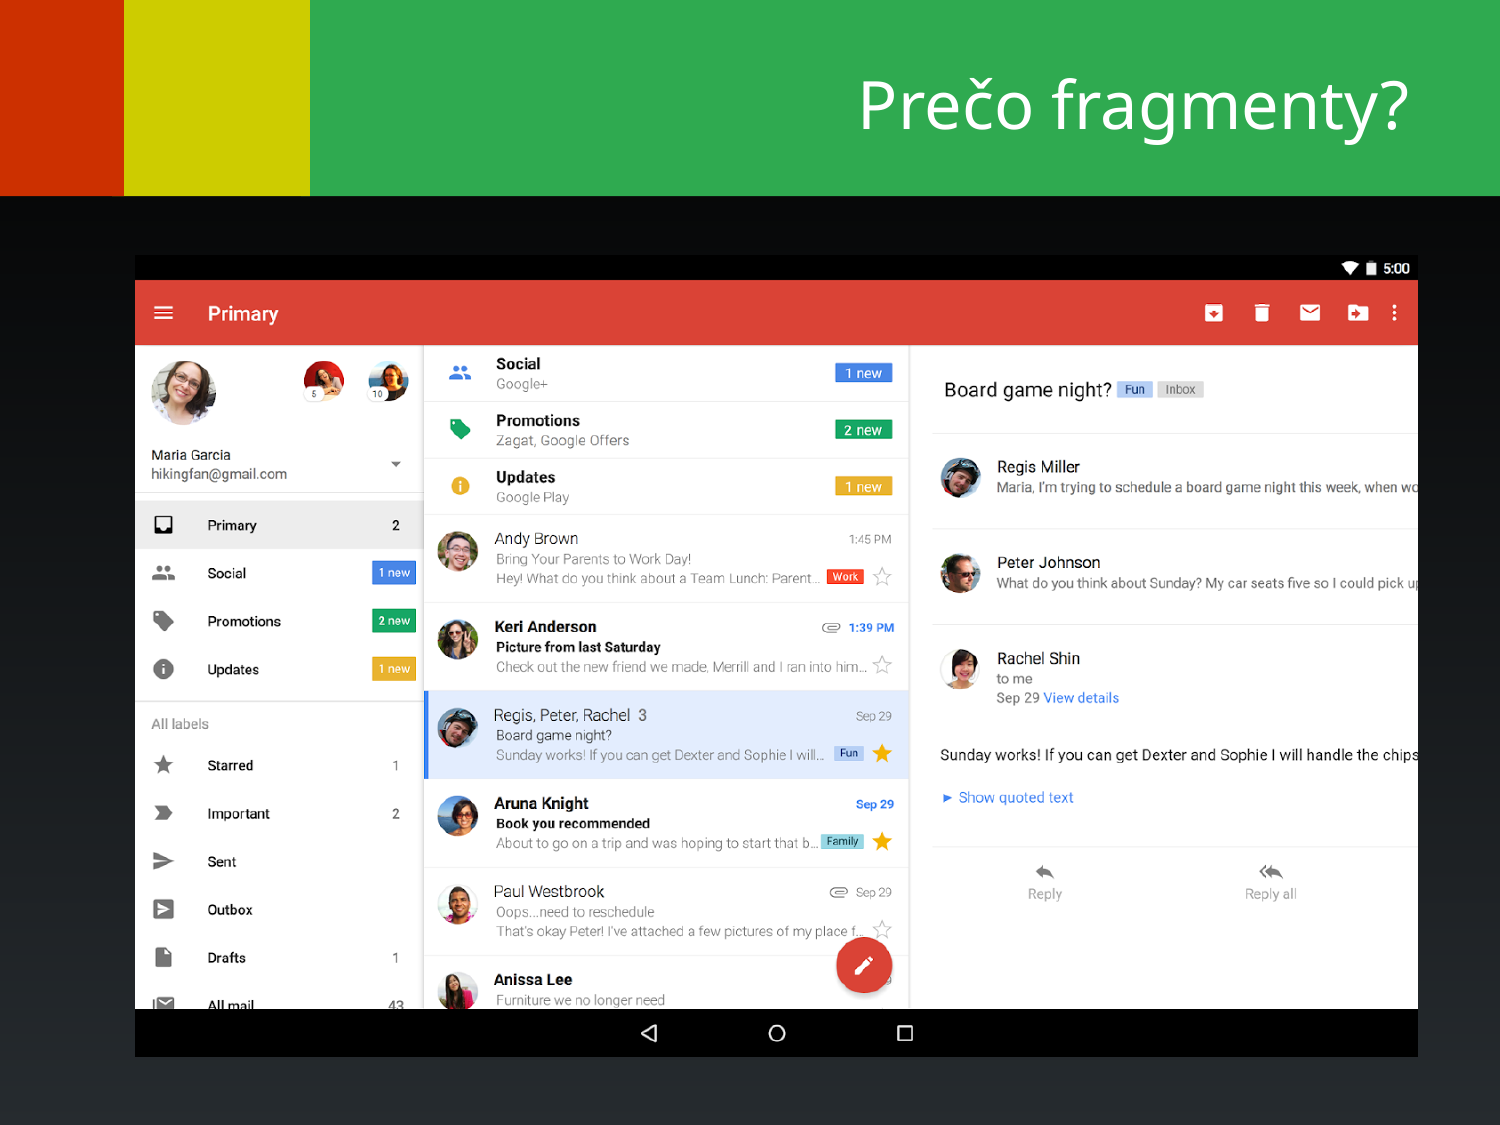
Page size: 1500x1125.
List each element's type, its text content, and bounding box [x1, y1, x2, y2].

picture [135, 255, 1418, 1057]
title Prečo fragmenty? [360, 45, 1425, 161]
